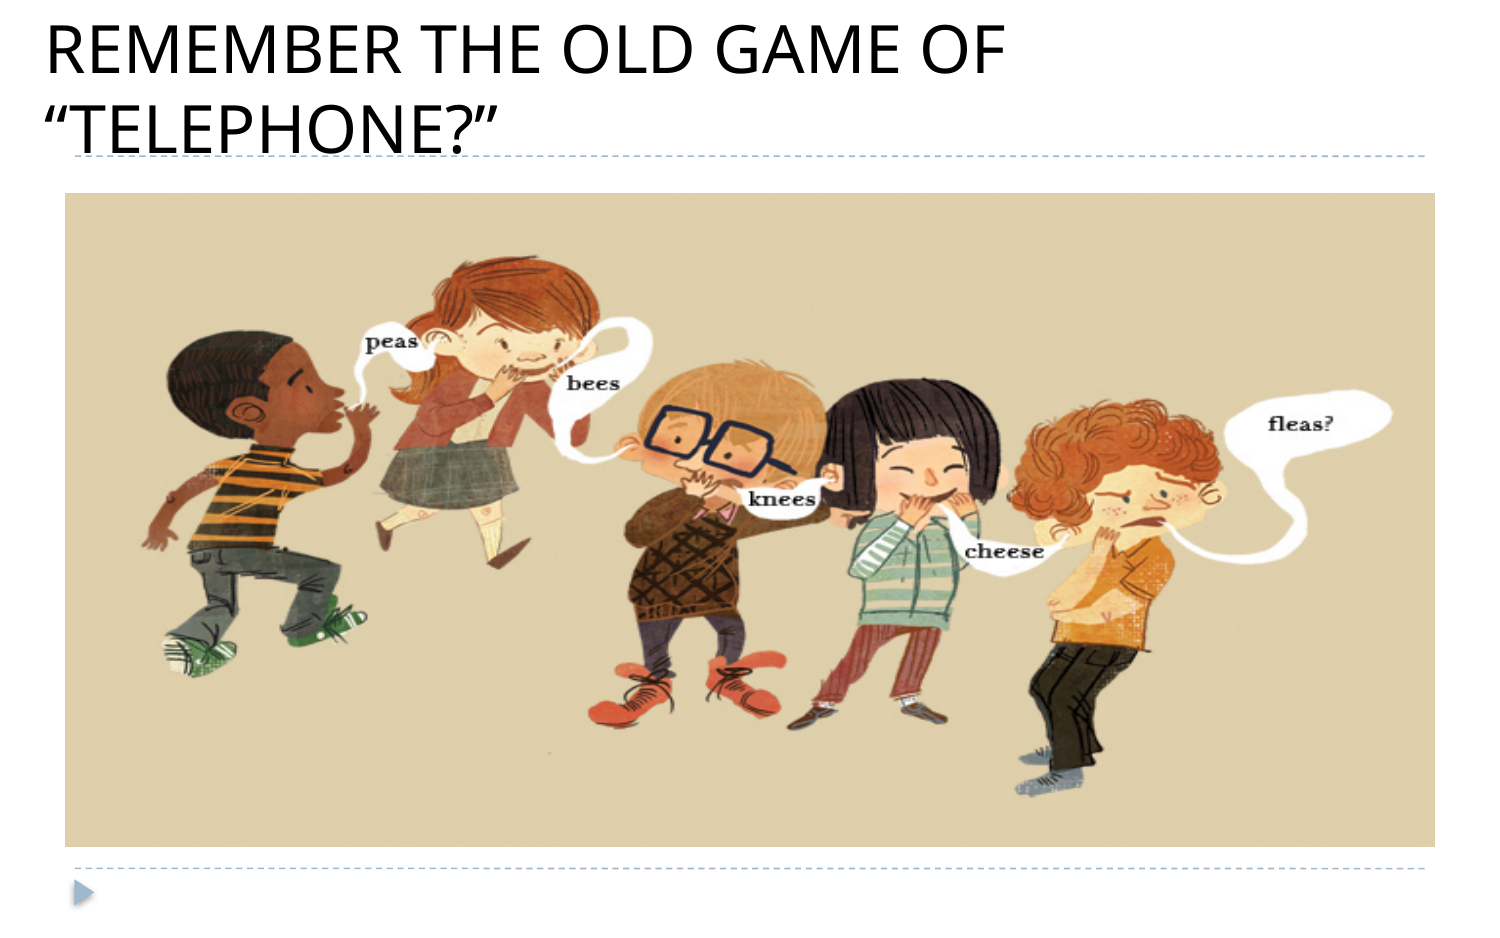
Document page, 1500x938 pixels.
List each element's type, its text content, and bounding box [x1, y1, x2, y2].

text_box REMEMBER THE OLD GAME OF “TELEPHONE?” [44, 44, 1475, 130]
picture [65, 192, 1435, 847]
